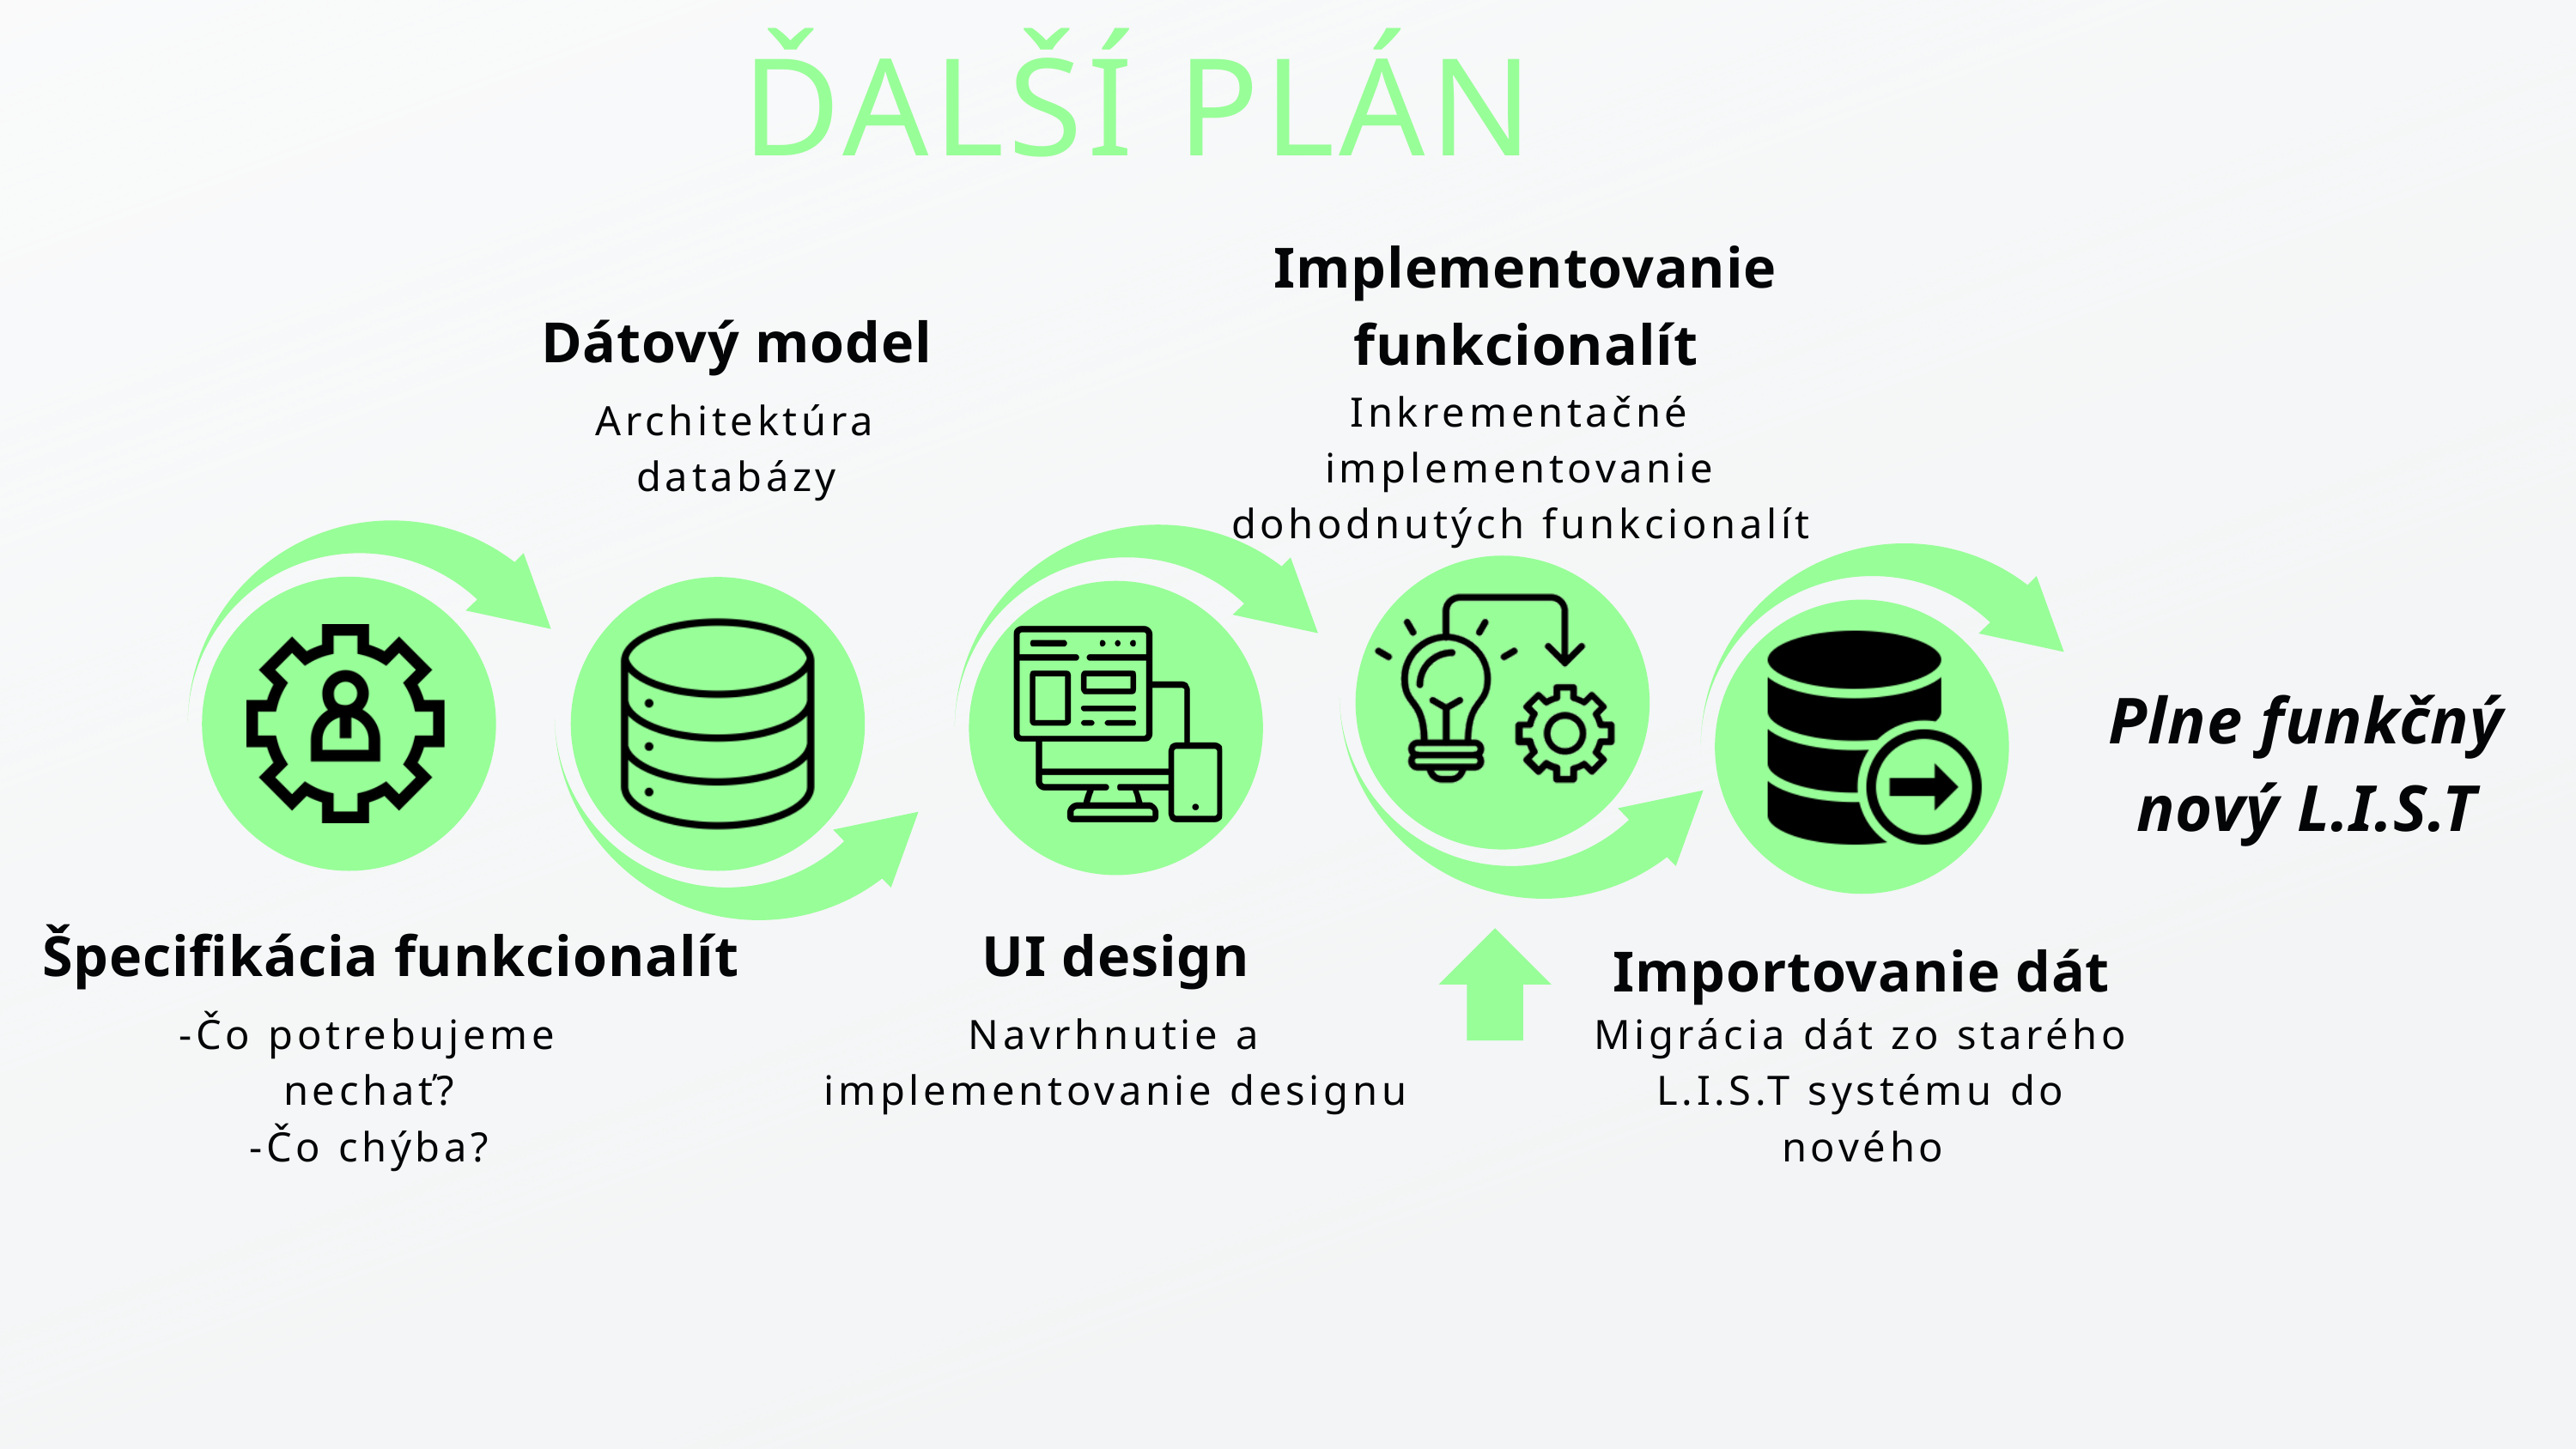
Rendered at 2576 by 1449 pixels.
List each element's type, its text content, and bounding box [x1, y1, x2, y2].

text_box Migrácia dát zo starého L.I.S.T systému do nového [1591, 1002, 2135, 1170]
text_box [954, 524, 1319, 727]
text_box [554, 718, 919, 921]
text_box [0, 0, 2576, 1449]
text_box [1343, 547, 1647, 695]
text_box Implementovanie funkcionalít [1170, 222, 1883, 376]
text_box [1355, 555, 1650, 695]
text_box Inkrementačné implementovanie dohodnutých funkcionalít [1200, 379, 1842, 547]
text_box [1339, 696, 1704, 900]
text_box ĎALŠÍ PLÁN [742, 0, 1731, 184]
text_box -Čo potrebujeme nechať? -Čo chýba? [162, 1002, 576, 1170]
text_box Špecifikácia funkcionalít [9, 911, 774, 988]
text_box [1700, 543, 2064, 746]
text_box UI design [888, 911, 1344, 988]
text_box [1438, 928, 1552, 1041]
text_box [187, 520, 551, 723]
text_box Importovanie dát [1589, 925, 2135, 1003]
text_box Plne funkčný nový L.I.S.T [2046, 668, 2567, 844]
text_box Dátový model [508, 296, 964, 373]
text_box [570, 576, 866, 717]
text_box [201, 576, 496, 871]
text_box Architektúra databázy [562, 387, 911, 500]
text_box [1714, 599, 2009, 894]
text_box Navrhnutie a implementovanie designu [795, 1002, 1437, 1114]
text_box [969, 580, 1264, 876]
